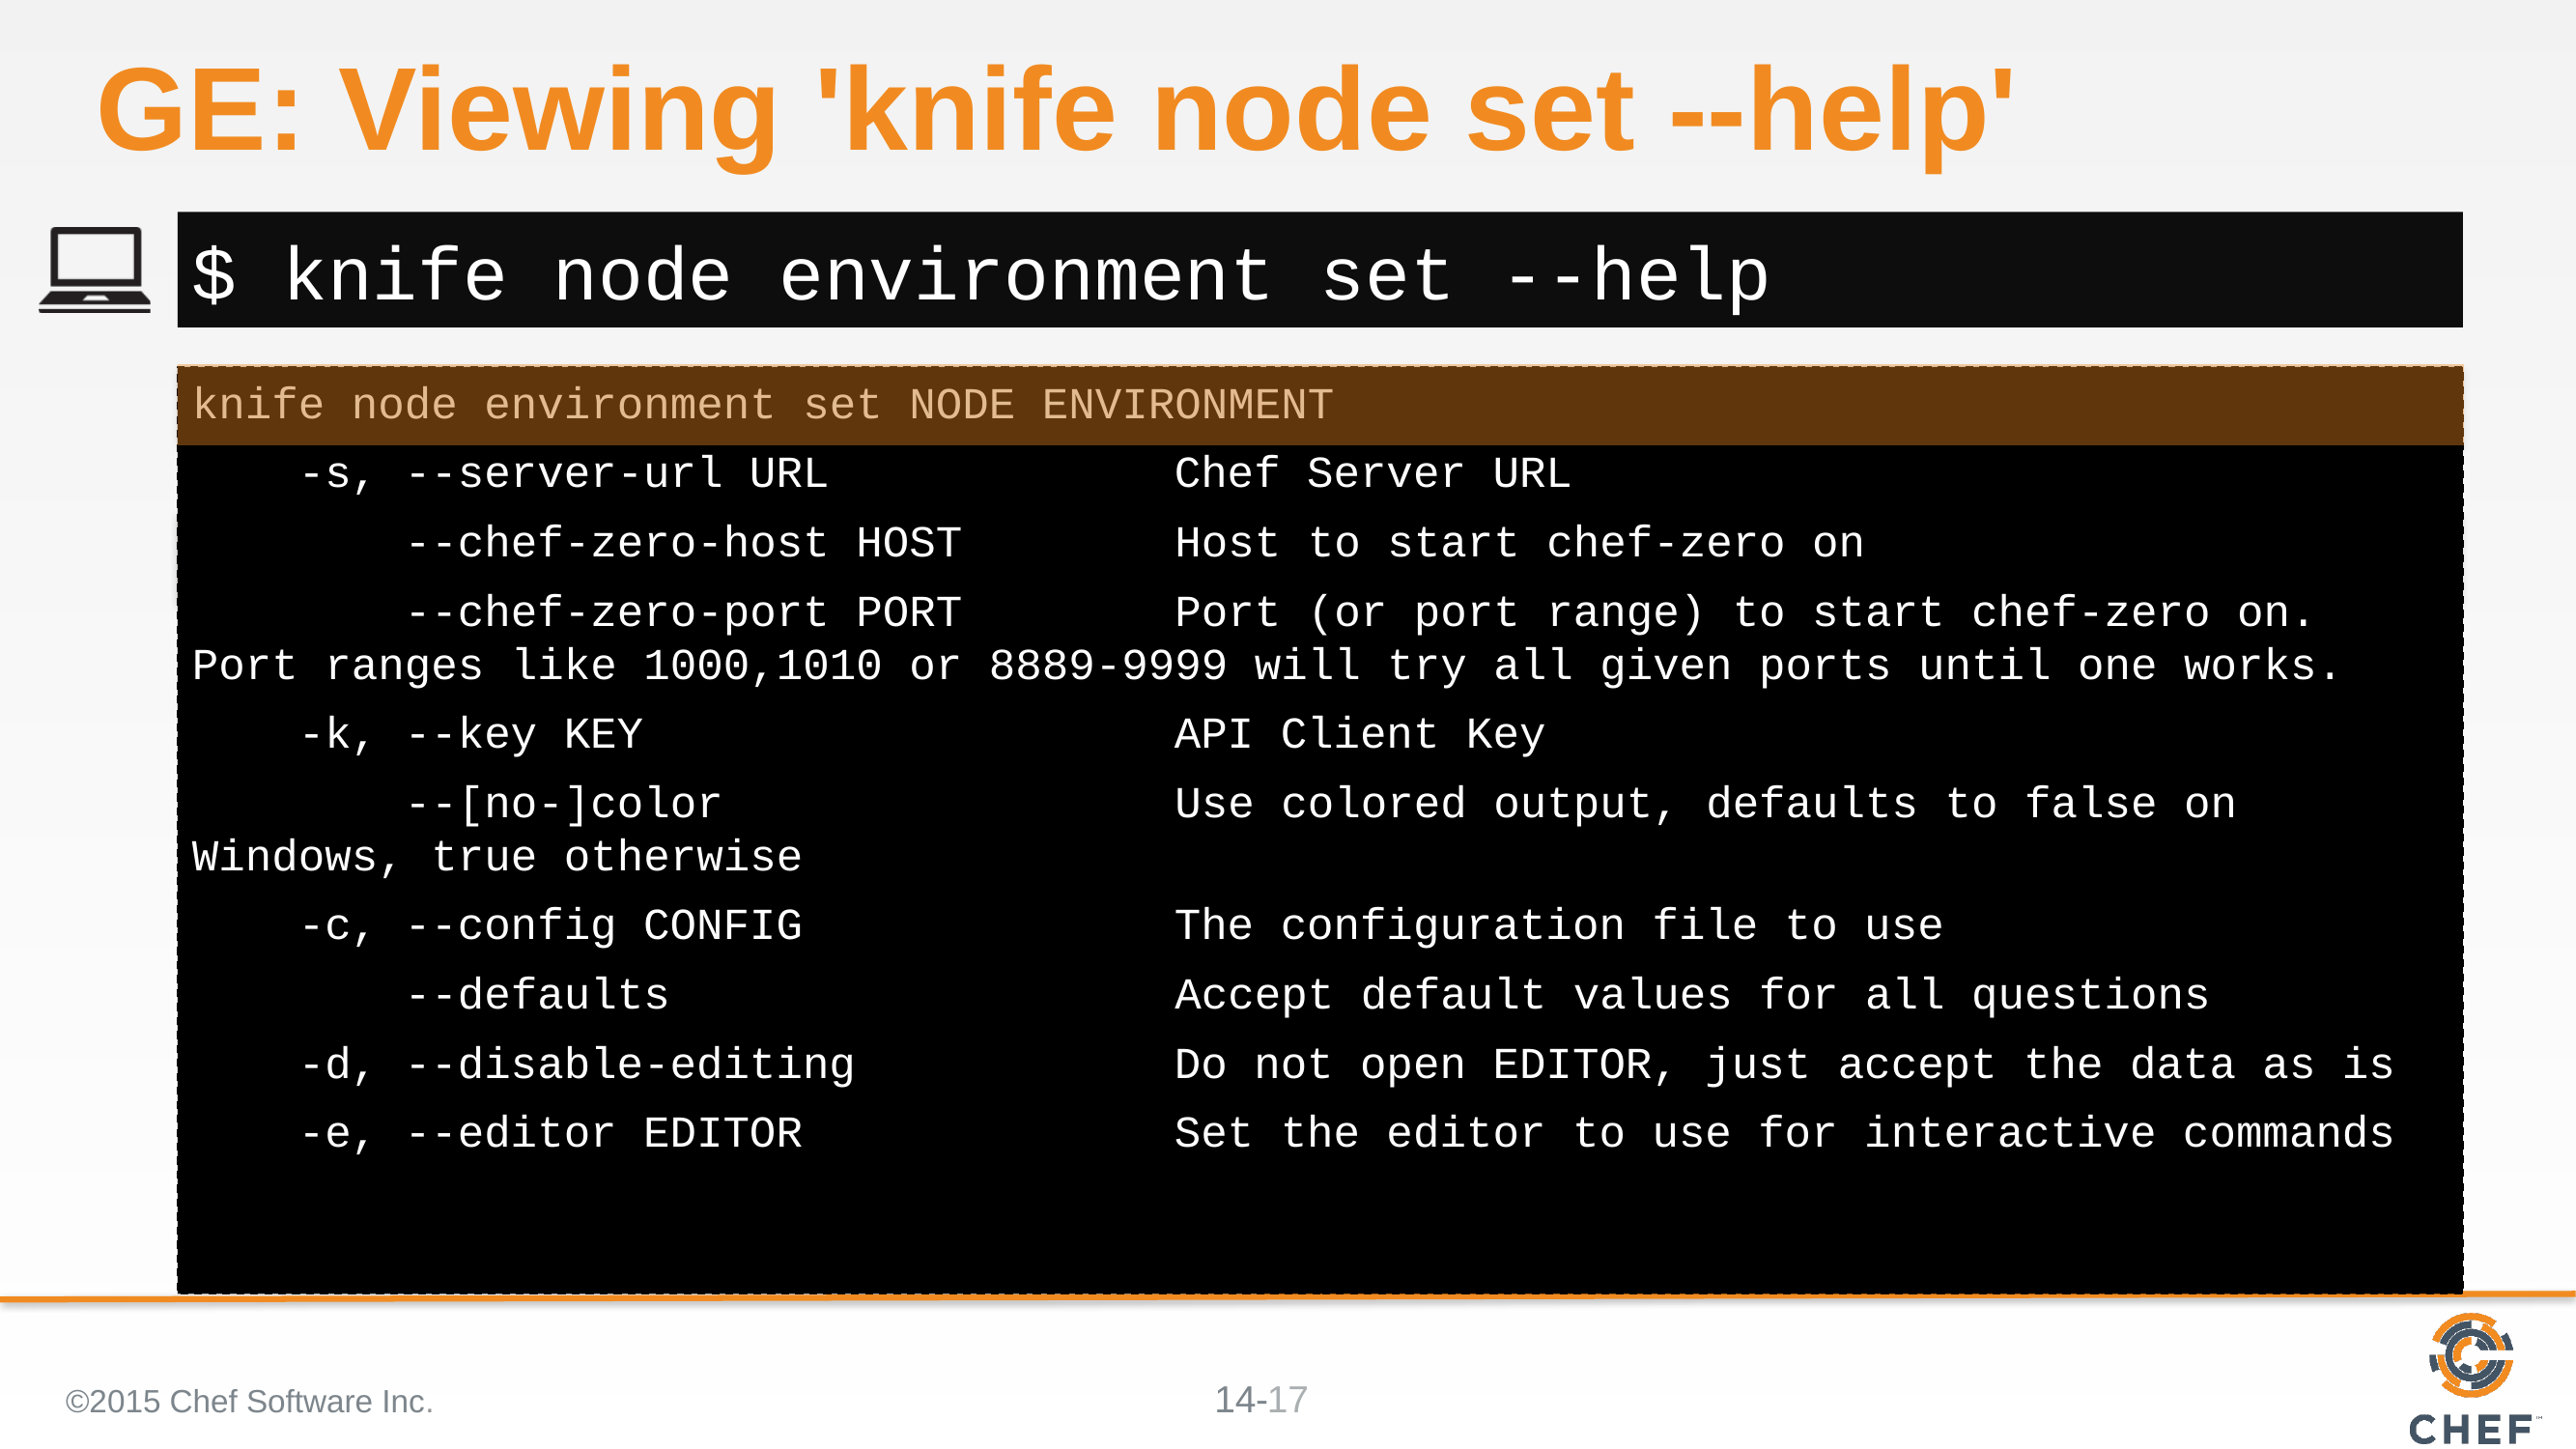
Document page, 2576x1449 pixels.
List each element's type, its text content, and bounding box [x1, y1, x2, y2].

footer ©2015 Chef Software Inc. [51, 1359, 952, 1440]
list $ knife node environment set --help [177, 212, 2463, 327]
text_box [177, 363, 2465, 446]
slide_number 17 [998, 1359, 1578, 1437]
list knife node environment set NODE ENVIRONMENT -s, --server-url URL Chef Server URL --chef-zero-host HOST Host to start chef-zero on --chef-zero-port PORT Port (or port range) to start chef-zero on. Port ranges like 1000,1010 or 8889-9999 will try all given ports until one works. -k, --key KEY API Client Key --[no-]color Use colored output, defaults to false on Windows, true otherwise -c, --config CONFIG The configuration file to use --defaults Accept default values for all questions -d, --disable-editing Do not open EDITOR, just accept the data as is -e, --editor EDITOR Set the editor to use for interactive commands [177, 454, 2464, 1294]
picture [2399, 1297, 2550, 1449]
title GE: Viewing 'knife node set --help' [96, 48, 2463, 180]
